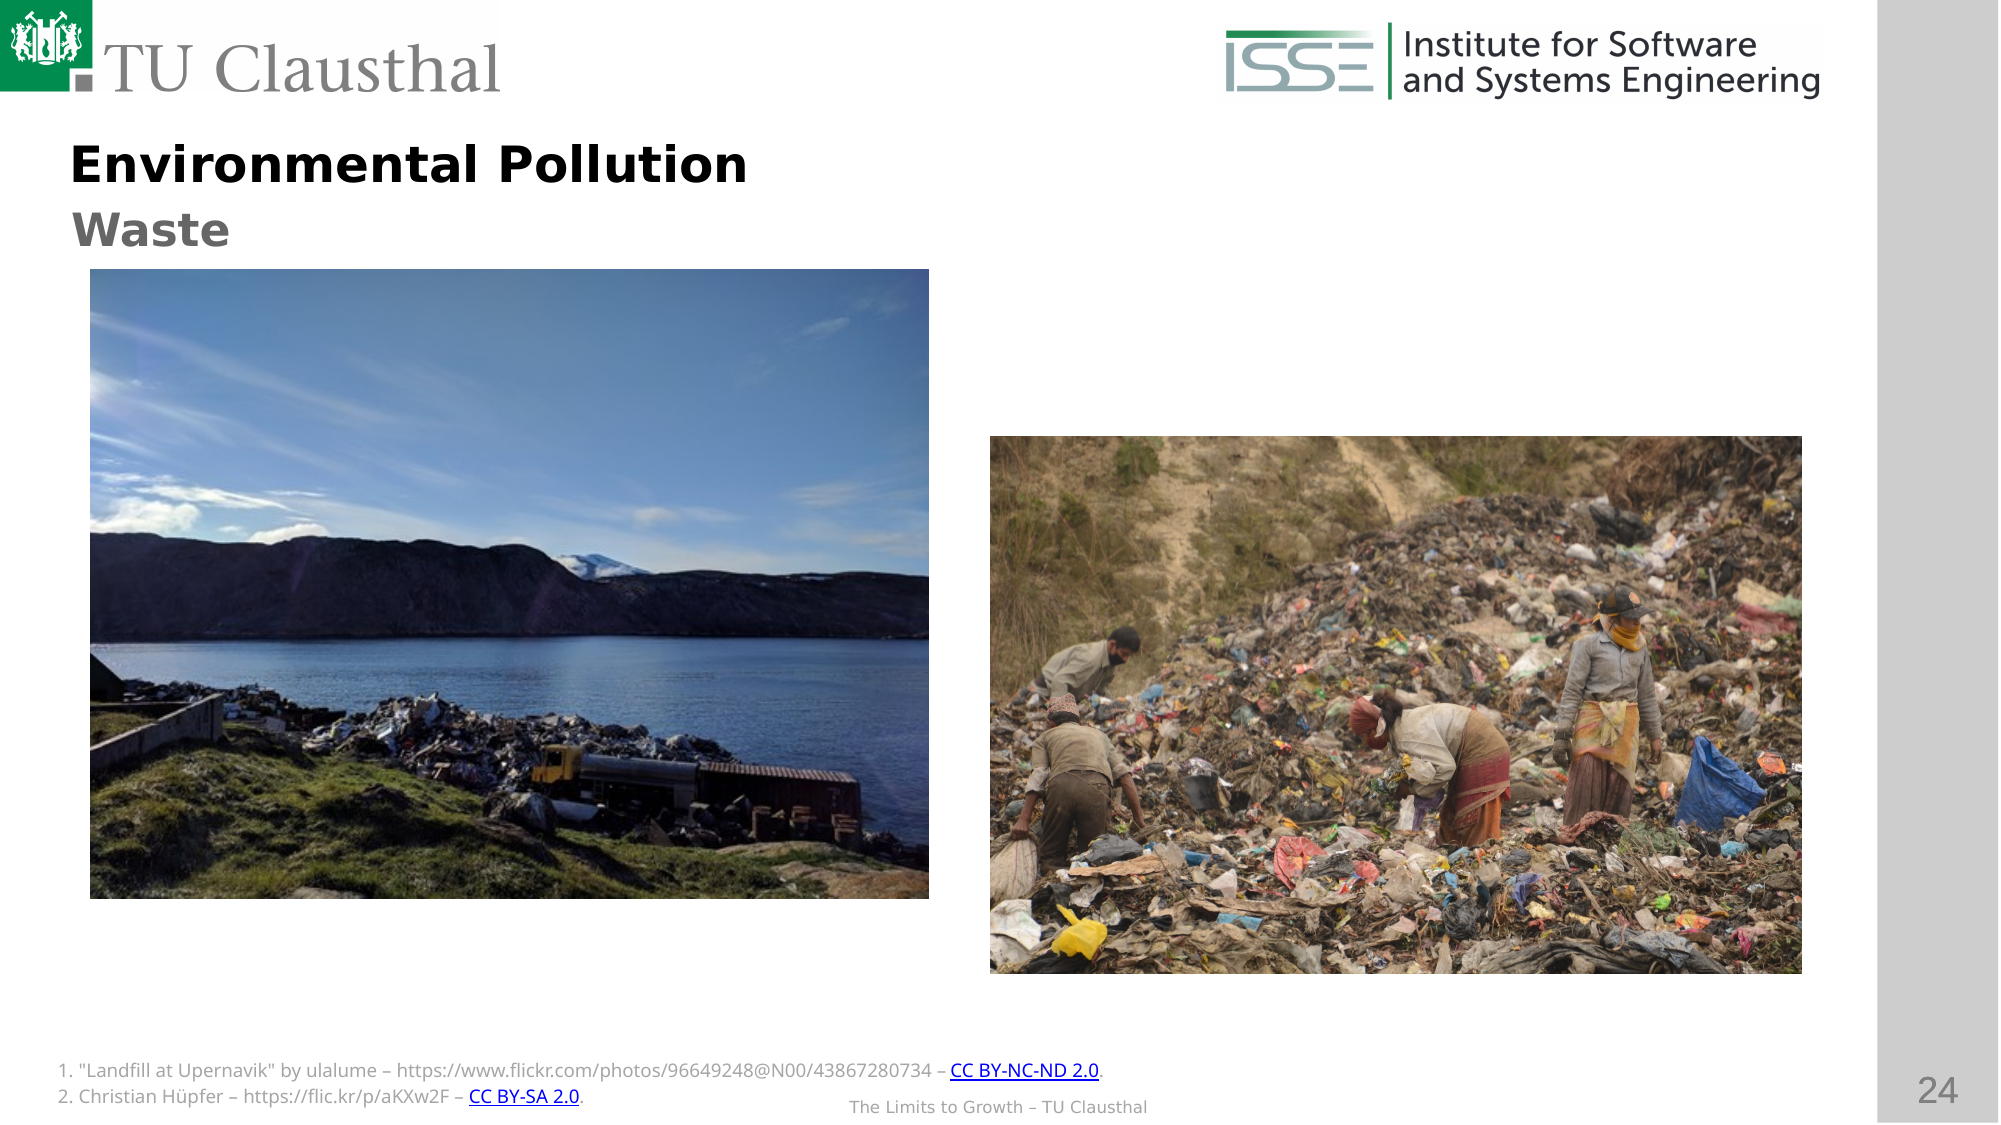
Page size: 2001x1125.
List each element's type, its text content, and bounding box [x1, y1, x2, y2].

text_box Environmental Pollution [55, 125, 1818, 207]
picture [89, 269, 929, 899]
text_box 1. "Landfill at Upernavik" by ulalume – https://www.flickr.com/photos/96649248@N00/43867280734 – CC BY-NC-ND 2.0. 2. Christian Hüpfer – https://flic.kr/p/aKXw2F – CC BY-SA 2.0. [43, 1051, 1319, 1118]
picture [1218, 22, 1825, 106]
text_box Waste [70, 188, 1769, 269]
picture [989, 436, 1802, 974]
picture [0, 0, 500, 92]
